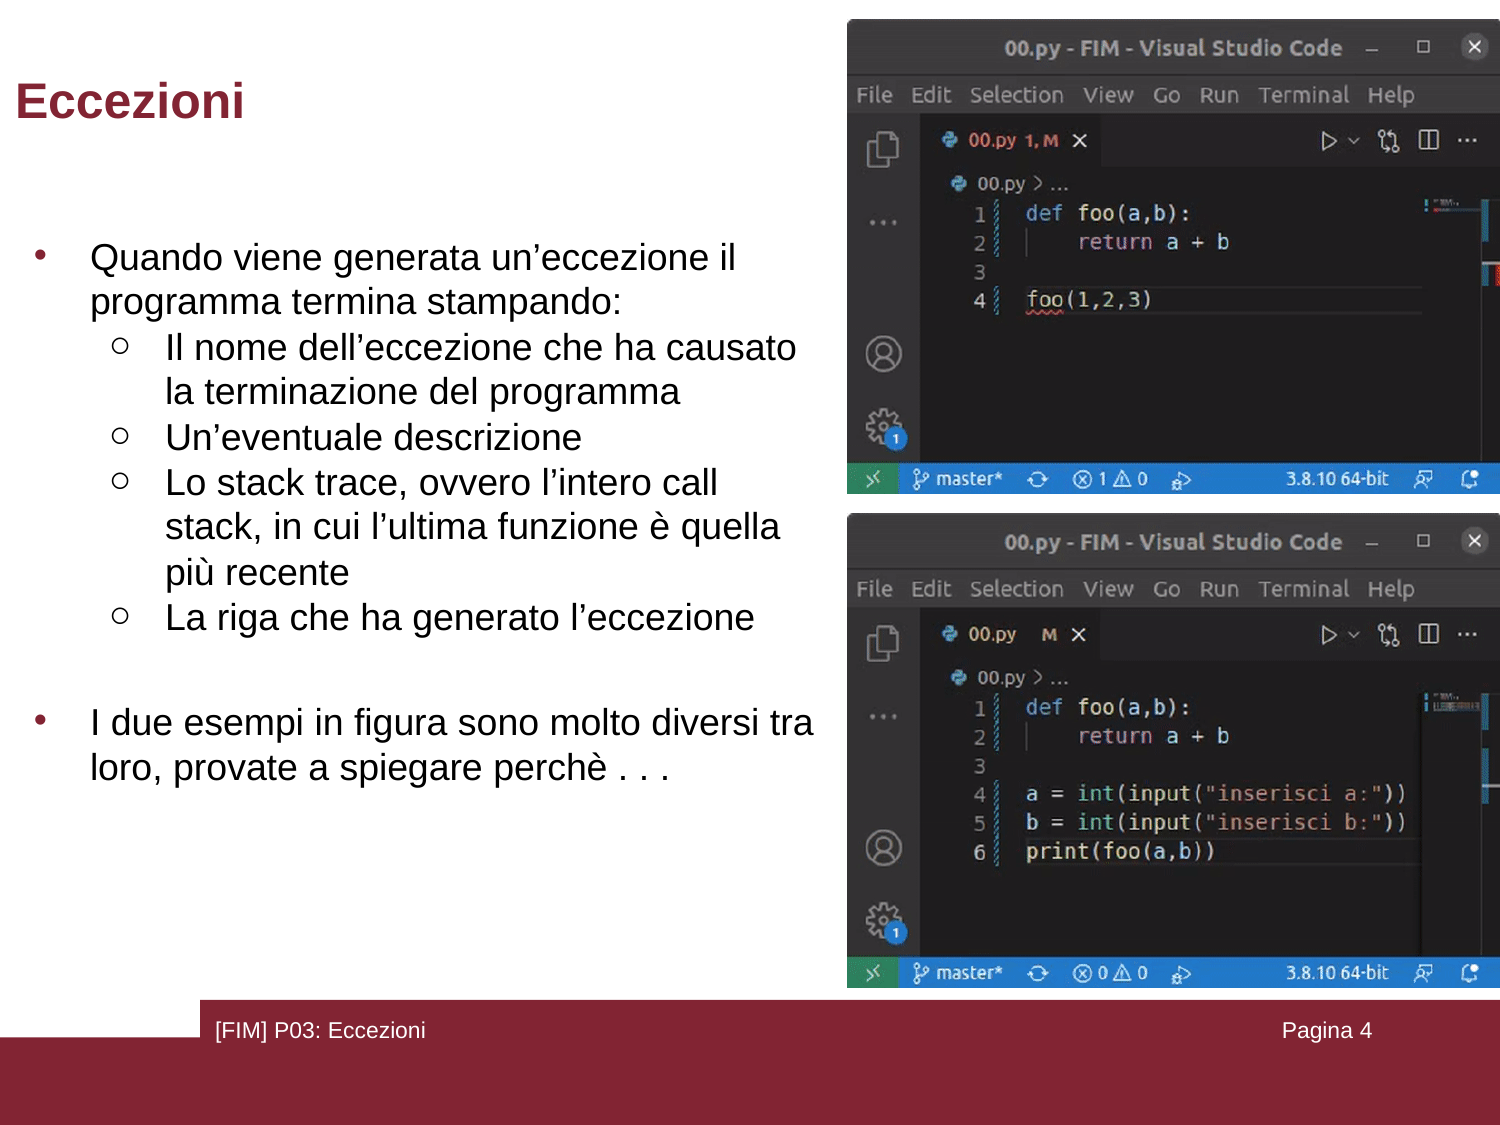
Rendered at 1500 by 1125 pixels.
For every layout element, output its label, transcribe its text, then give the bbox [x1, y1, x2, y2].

slide_number Pagina ‹#› [1074, 1008, 1388, 1084]
picture [846, 513, 1500, 989]
title Eccezioni [0, 61, 841, 144]
footer [FIM] P03: Eccezioni [200, 1008, 675, 1084]
list Quando viene generata un’eccezione il programma termina stampando: Il nome dell’eccezione che ha causato la terminazione del programma Un’eventuale descrizione Lo stack trace, ovvero l’intero call stack, in cui l’ultima funzione è quella più recente La riga che ha generato l’eccezione I due esempi in figura sono molto diversi tra loro, provate a spiegare perchè . . . [0, 224, 831, 900]
picture [846, 18, 1500, 494]
